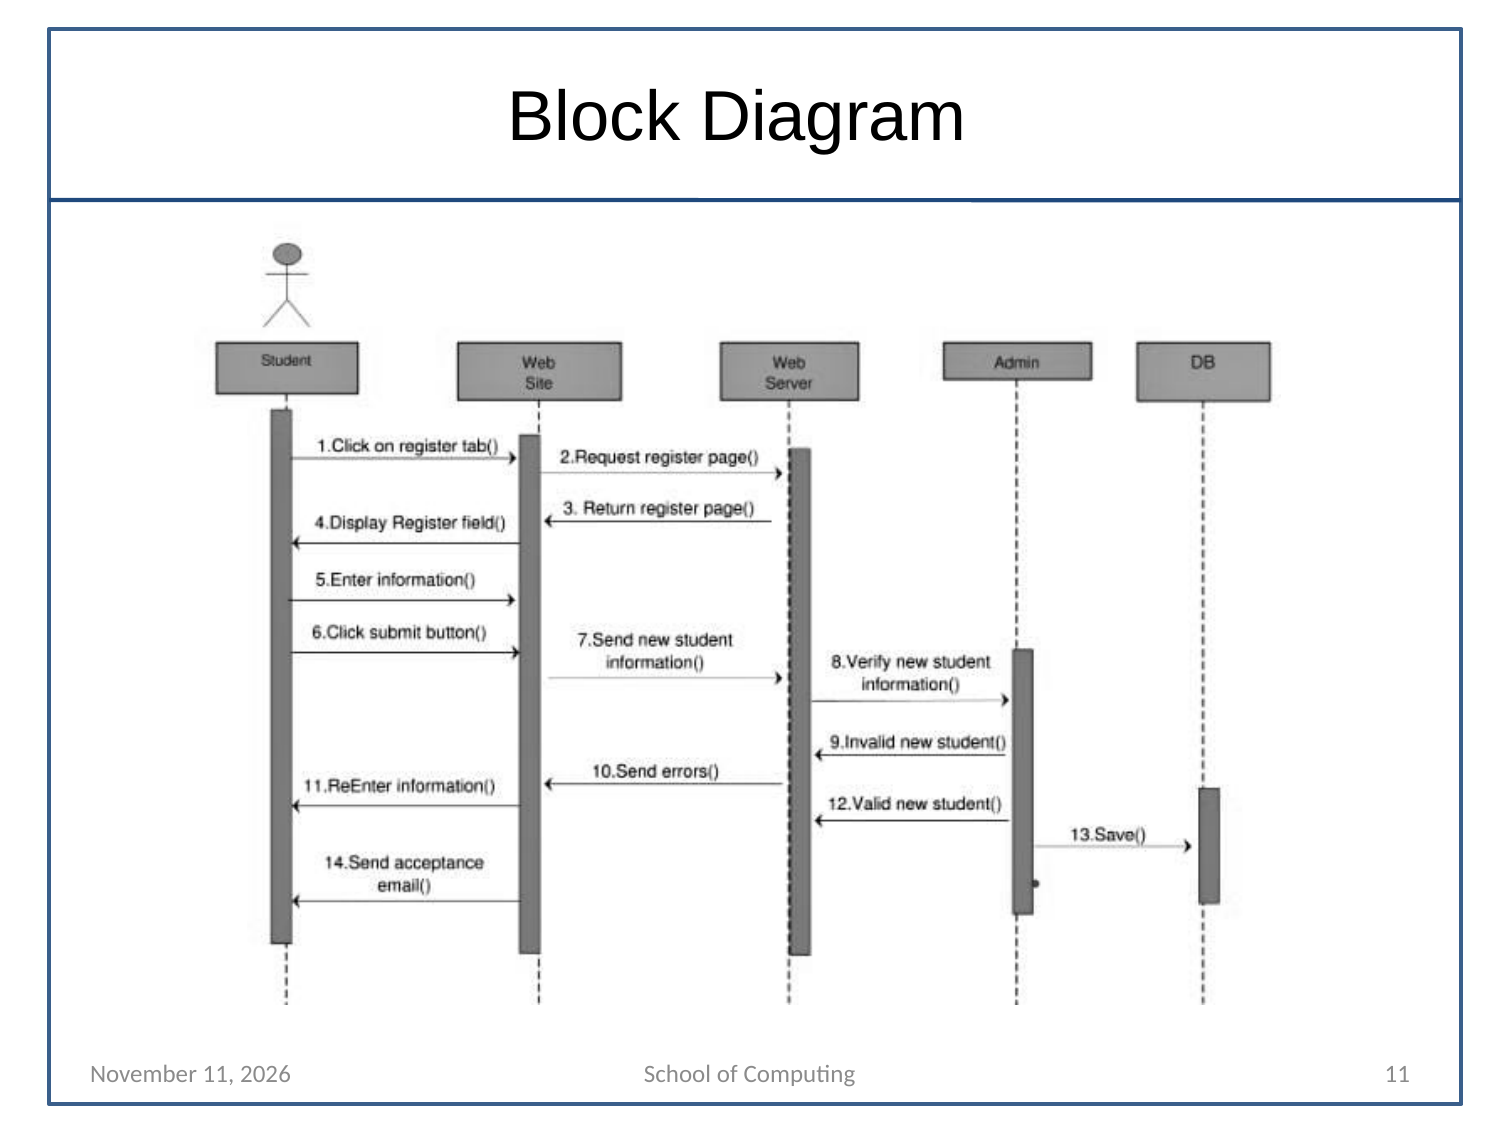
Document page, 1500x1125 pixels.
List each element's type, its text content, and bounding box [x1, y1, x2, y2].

picture [194, 220, 1281, 1005]
title Block Diagram [62, 62, 1413, 163]
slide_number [75, 1042, 425, 1103]
slide_number 11 [1074, 1042, 1425, 1103]
footer School of Computing [512, 1042, 988, 1103]
